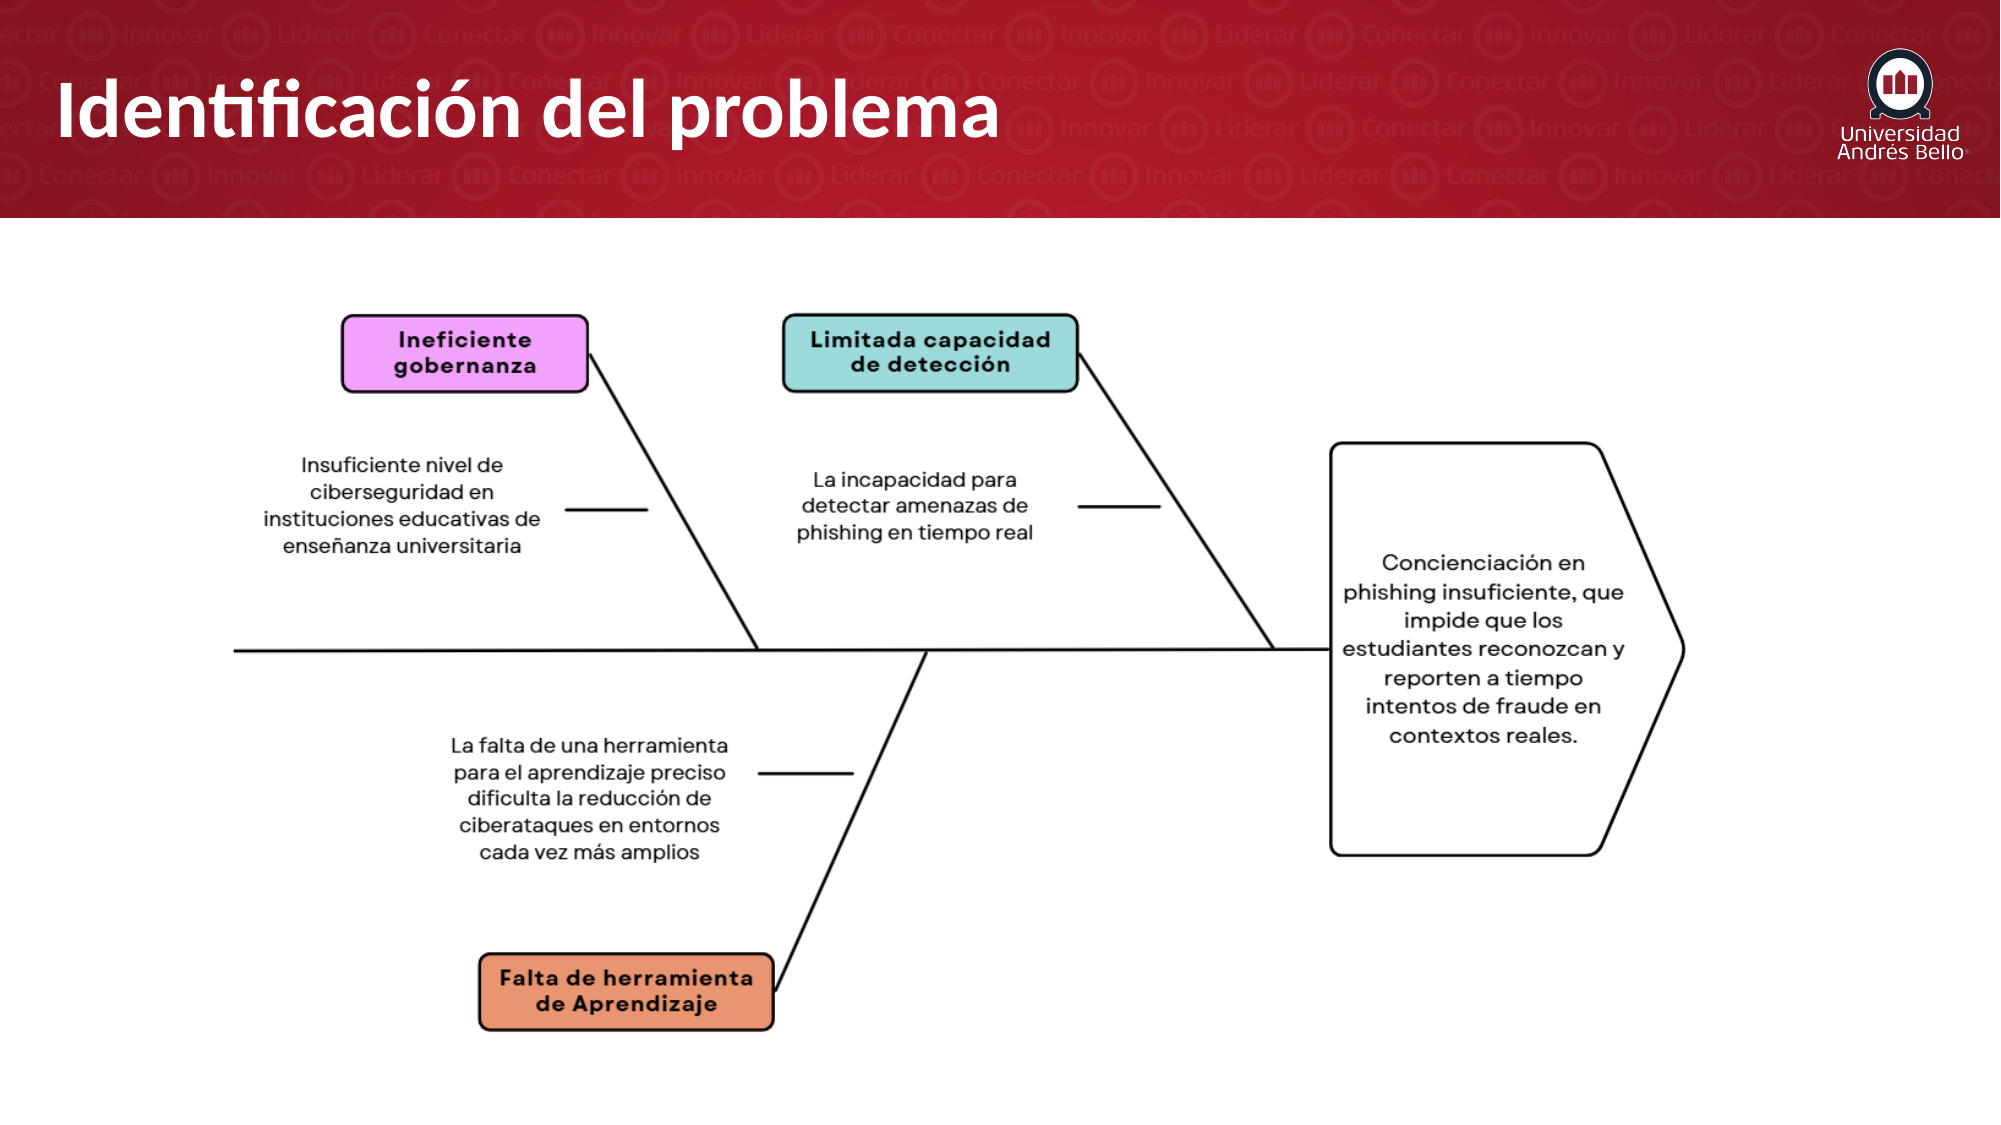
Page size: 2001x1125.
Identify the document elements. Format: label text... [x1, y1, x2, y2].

picture [0, 0, 2000, 218]
title Identificación del problema [40, 12, 1816, 208]
picture [211, 253, 1710, 1108]
